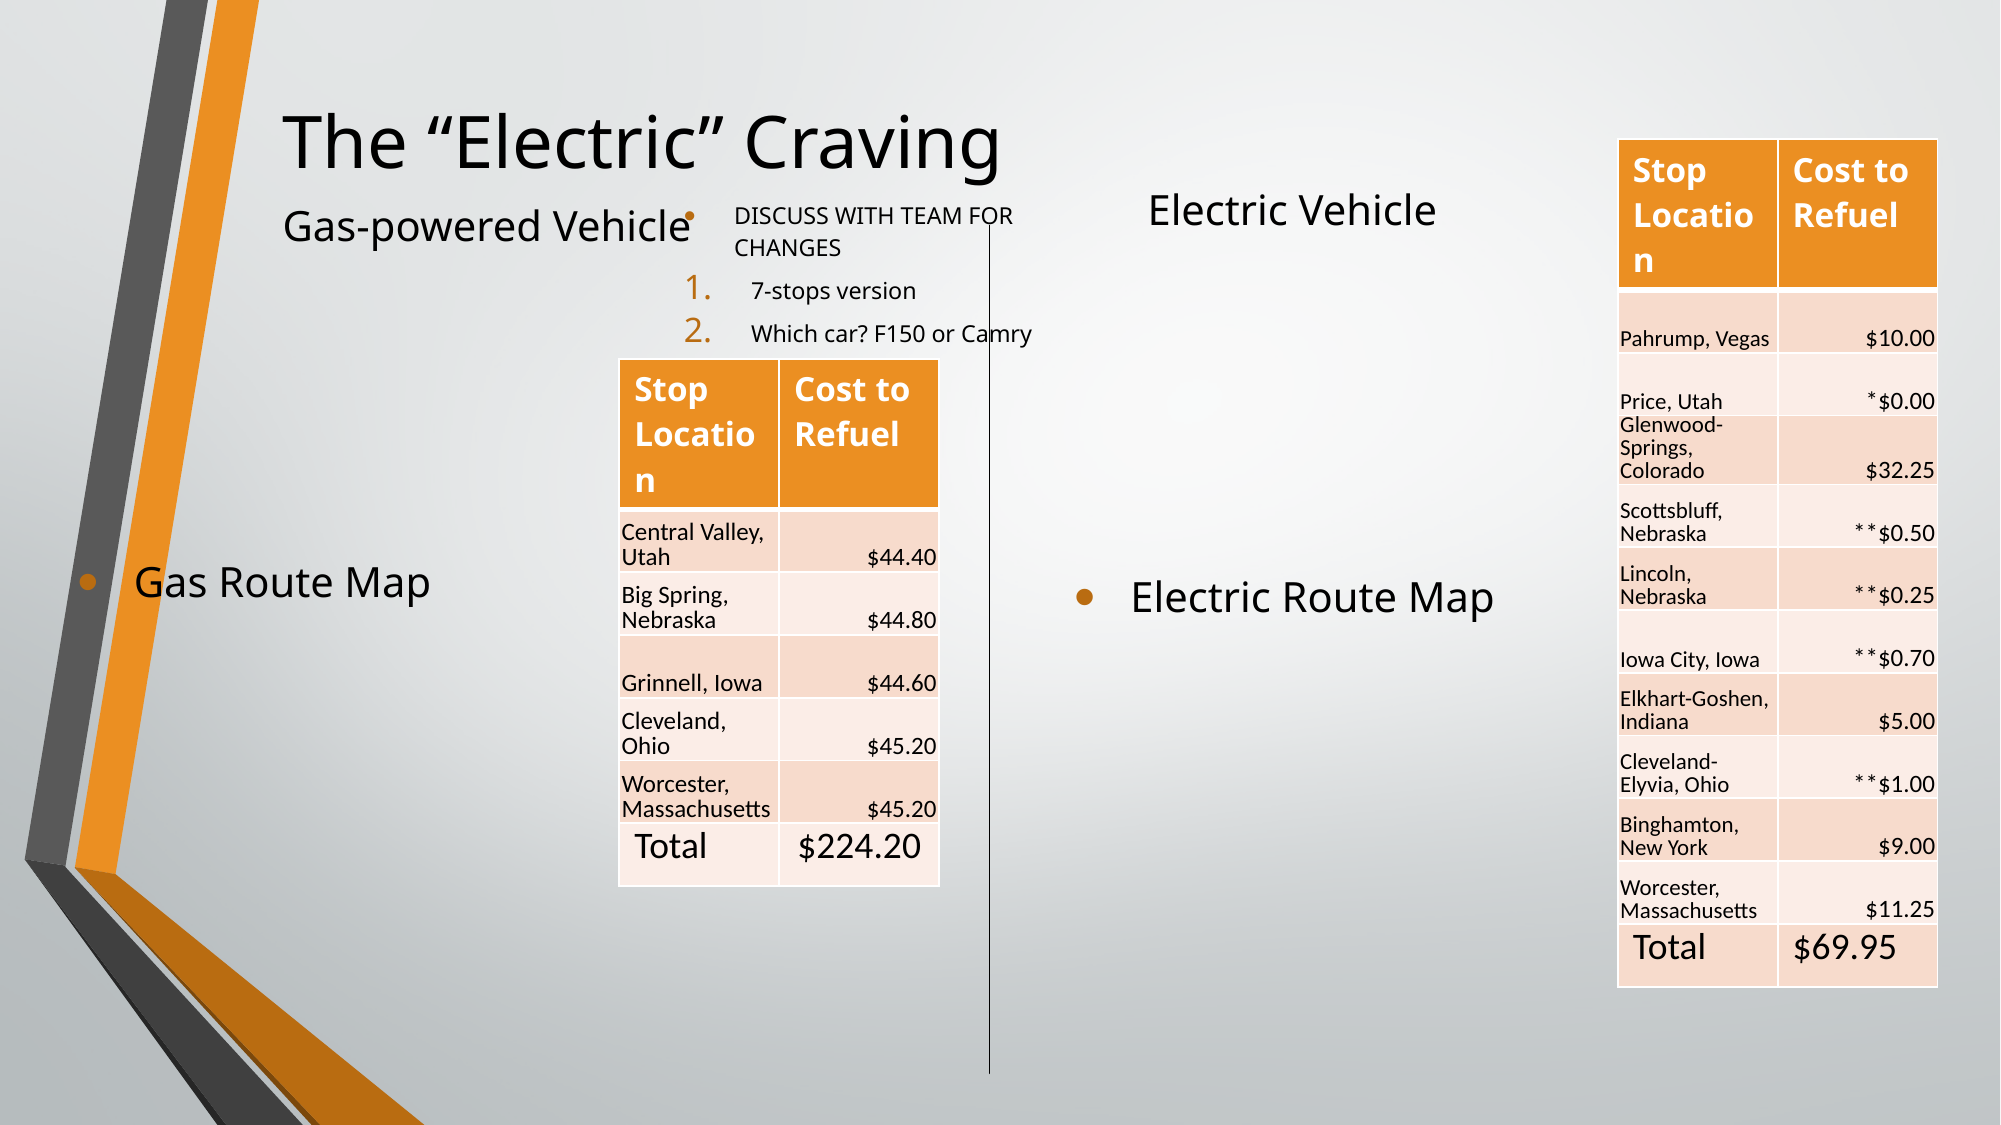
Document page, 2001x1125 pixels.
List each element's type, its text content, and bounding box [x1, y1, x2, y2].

list Gas Route Map [62, 343, 537, 820]
table_header Cost to Refuel [1779, 140, 1937, 287]
table_cell Big Spring, Nebraska [620, 573, 778, 634]
table_cell Total [620, 824, 778, 885]
text_box Electric Vehicle [1132, 149, 1607, 270]
table_cell Cleveland, Ohio [620, 699, 778, 760]
table_cell Cleveland-Elyvia, Ohio [1619, 736, 1777, 797]
table_cell $45.20 [780, 699, 938, 760]
table_cell $9.00 [1779, 799, 1937, 860]
table_cell **$0.70 [1779, 611, 1937, 672]
table_header Stop Location [620, 360, 778, 507]
table_cell Glenwood-Springs, Colorado [1619, 416, 1777, 484]
table_cell Binghamton, New York [1619, 799, 1777, 860]
table_cell Elkhart-Goshen, Indiana [1619, 674, 1777, 735]
table_cell Lincoln, Nebraska [1619, 548, 1777, 609]
table_cell Pahrump, Vegas [1619, 293, 1777, 352]
table_cell Scottsbluff, Nebraska [1619, 485, 1777, 546]
text_box Electric Route Map [1059, 358, 1534, 835]
table_cell Central Valley, Utah [620, 512, 778, 571]
table_cell $44.40 [780, 512, 938, 571]
table_cell Worcester, Massachusetts [1619, 862, 1777, 923]
table_cell $11.25 [1779, 862, 1937, 923]
table_cell Worcester, Massachusetts [620, 761, 778, 822]
table_header Stop Location [1619, 140, 1777, 287]
table_cell $10.00 [1779, 293, 1937, 352]
table_cell **$0.50 [1779, 485, 1937, 546]
table_cell **$0.25 [1779, 548, 1937, 609]
table_cell $44.60 [780, 636, 938, 697]
table_cell *$0.00 [1779, 354, 1937, 415]
table_cell Price, Utah [1619, 354, 1777, 415]
table_cell $45.20 [780, 761, 938, 822]
table_cell **$1.00 [1779, 736, 1937, 797]
text_box DISCUSS WITH TEAM FOR CHANGES 7-stops version Which car? F150 or Camry [668, 192, 1130, 357]
table_cell $5.00 [1779, 674, 1937, 735]
table_cell Total [1619, 925, 1777, 986]
table_cell Iowa City, Iowa [1619, 611, 1777, 672]
table_cell $69.95 [1779, 925, 1937, 986]
table_cell $44.80 [780, 573, 938, 634]
title The “Electric” Craving [267, 88, 1733, 191]
table_cell Grinnell, Iowa [620, 636, 778, 697]
table_cell $32.25 [1779, 416, 1937, 484]
table_cell $224.20 [780, 824, 938, 885]
text_box Gas-powered Vehicle [267, 165, 742, 286]
table_header Cost to Refuel [780, 360, 938, 507]
